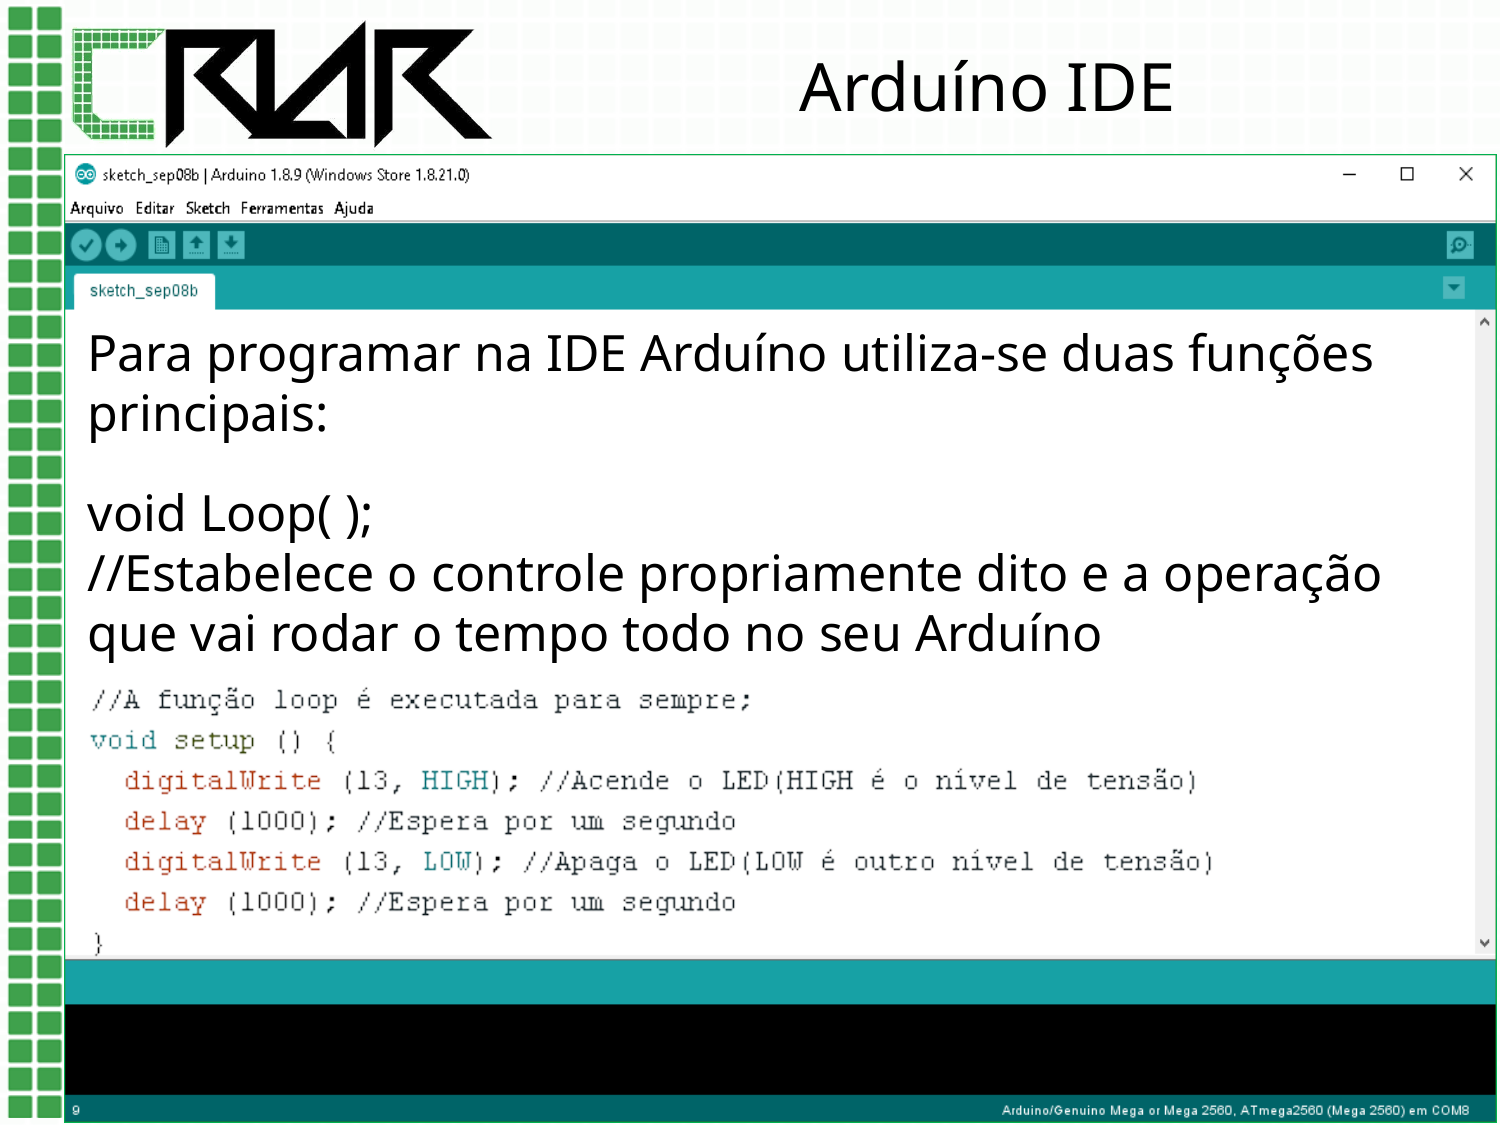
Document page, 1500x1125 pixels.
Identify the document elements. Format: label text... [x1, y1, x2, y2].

picture [6, 4, 1498, 1123]
text_box Arduíno IDE [501, 31, 1497, 138]
picture [68, 18, 496, 151]
